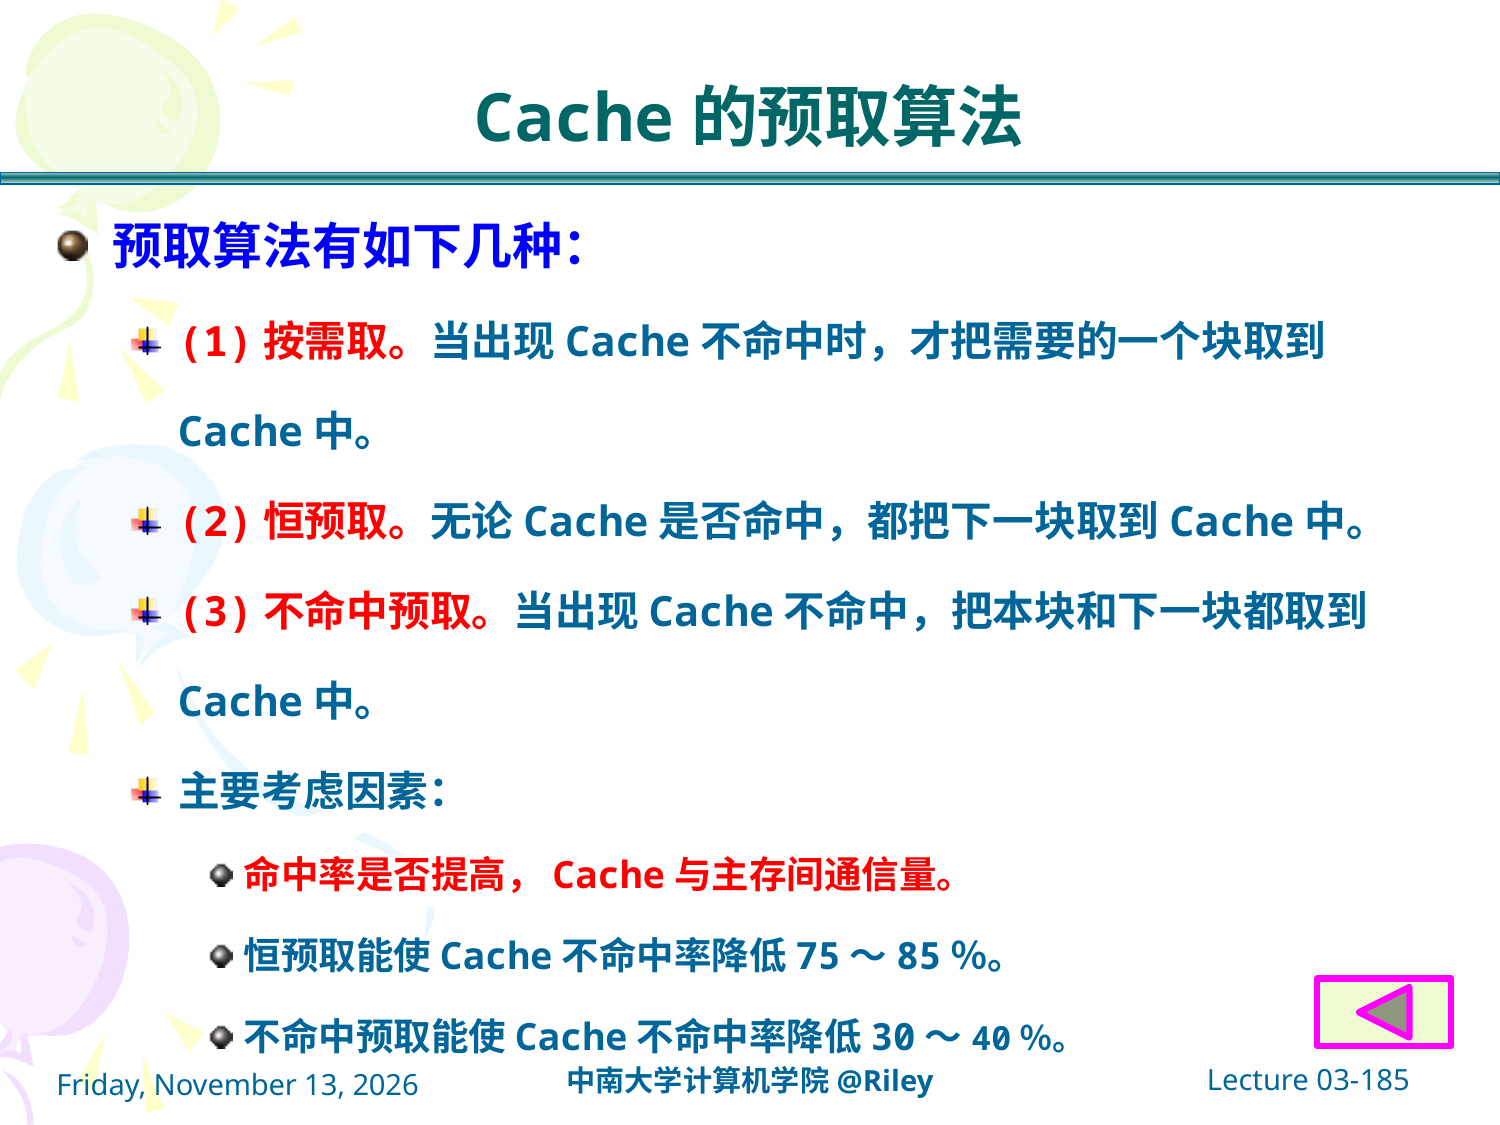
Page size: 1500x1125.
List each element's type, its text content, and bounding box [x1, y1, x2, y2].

slide_number Lecture 03-185 [714, 1053, 1425, 1125]
picture [131, 775, 161, 805]
footer 中南大学计算机学院@Riley [512, 1054, 714, 1125]
title Cache的预取算法 [112, 78, 1388, 159]
picture [131, 595, 161, 625]
text_box [1316, 978, 1452, 1047]
picture [206, 1022, 233, 1049]
picture [206, 941, 233, 968]
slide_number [41, 1058, 513, 1106]
list 预取算法有如下几种： (1)按需取。当出现Cache不命中时，才把需要的一个块取到Cache中。 (2)恒预取。无论Cache是否命中，都把下一块取到Cache中。 (3)不命中预取。当出现Cache不命中，把本块和下一块都取到Cache中。 主要考虑因素： 命中率是否提高，Cache与主存间通信量。 恒预取能使Cache不命中率降低75～85％。 不命中预取能使Cache不命中率降低30～40％。 [41, 159, 1429, 1026]
picture [131, 505, 161, 535]
picture [206, 860, 233, 887]
picture [56, 229, 88, 261]
picture [131, 325, 161, 355]
